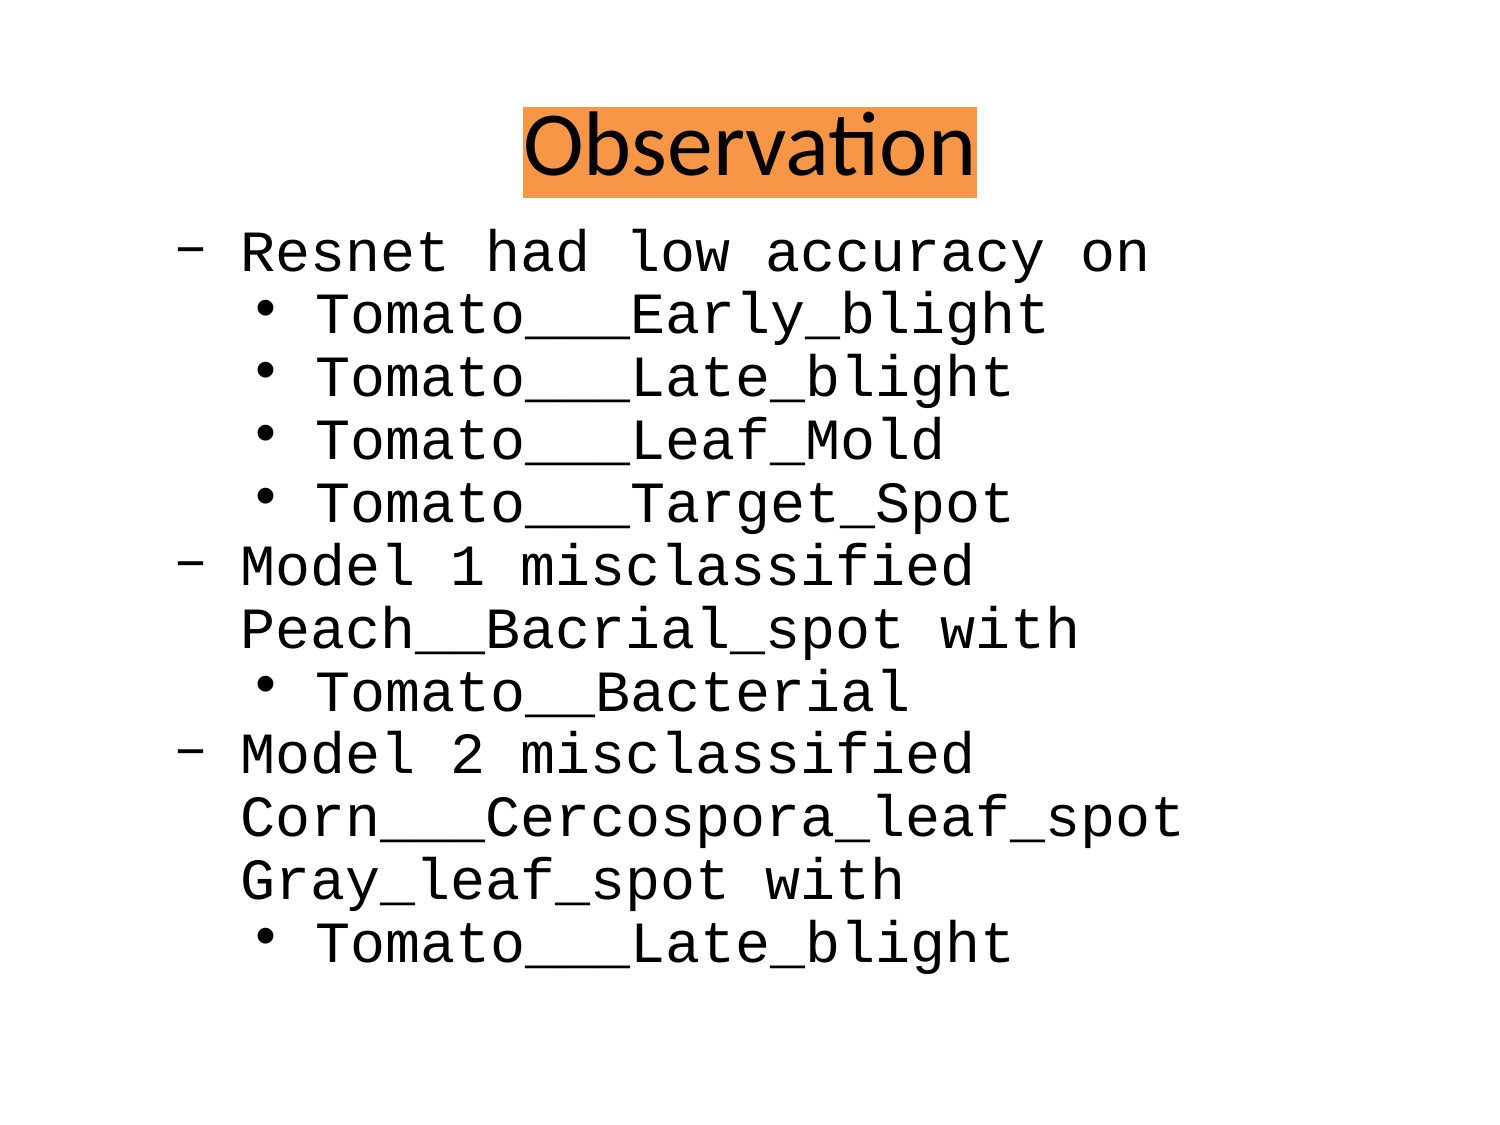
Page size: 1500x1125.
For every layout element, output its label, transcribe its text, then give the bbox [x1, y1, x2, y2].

title Observation [75, 45, 1425, 233]
list Resnet had low accuracy on Tomato___Early_blight Tomato___Late_blight Tomato___Leaf_Mold Tomato___Target_Spot Model 1 misclassified Peach__Bacrial_spot with Tomato__Bacterial Model 2 misclassified Corn___Cercospora_leaf_spot Gray_leaf_spot with Tomato___Late_blight [75, 233, 1425, 1114]
